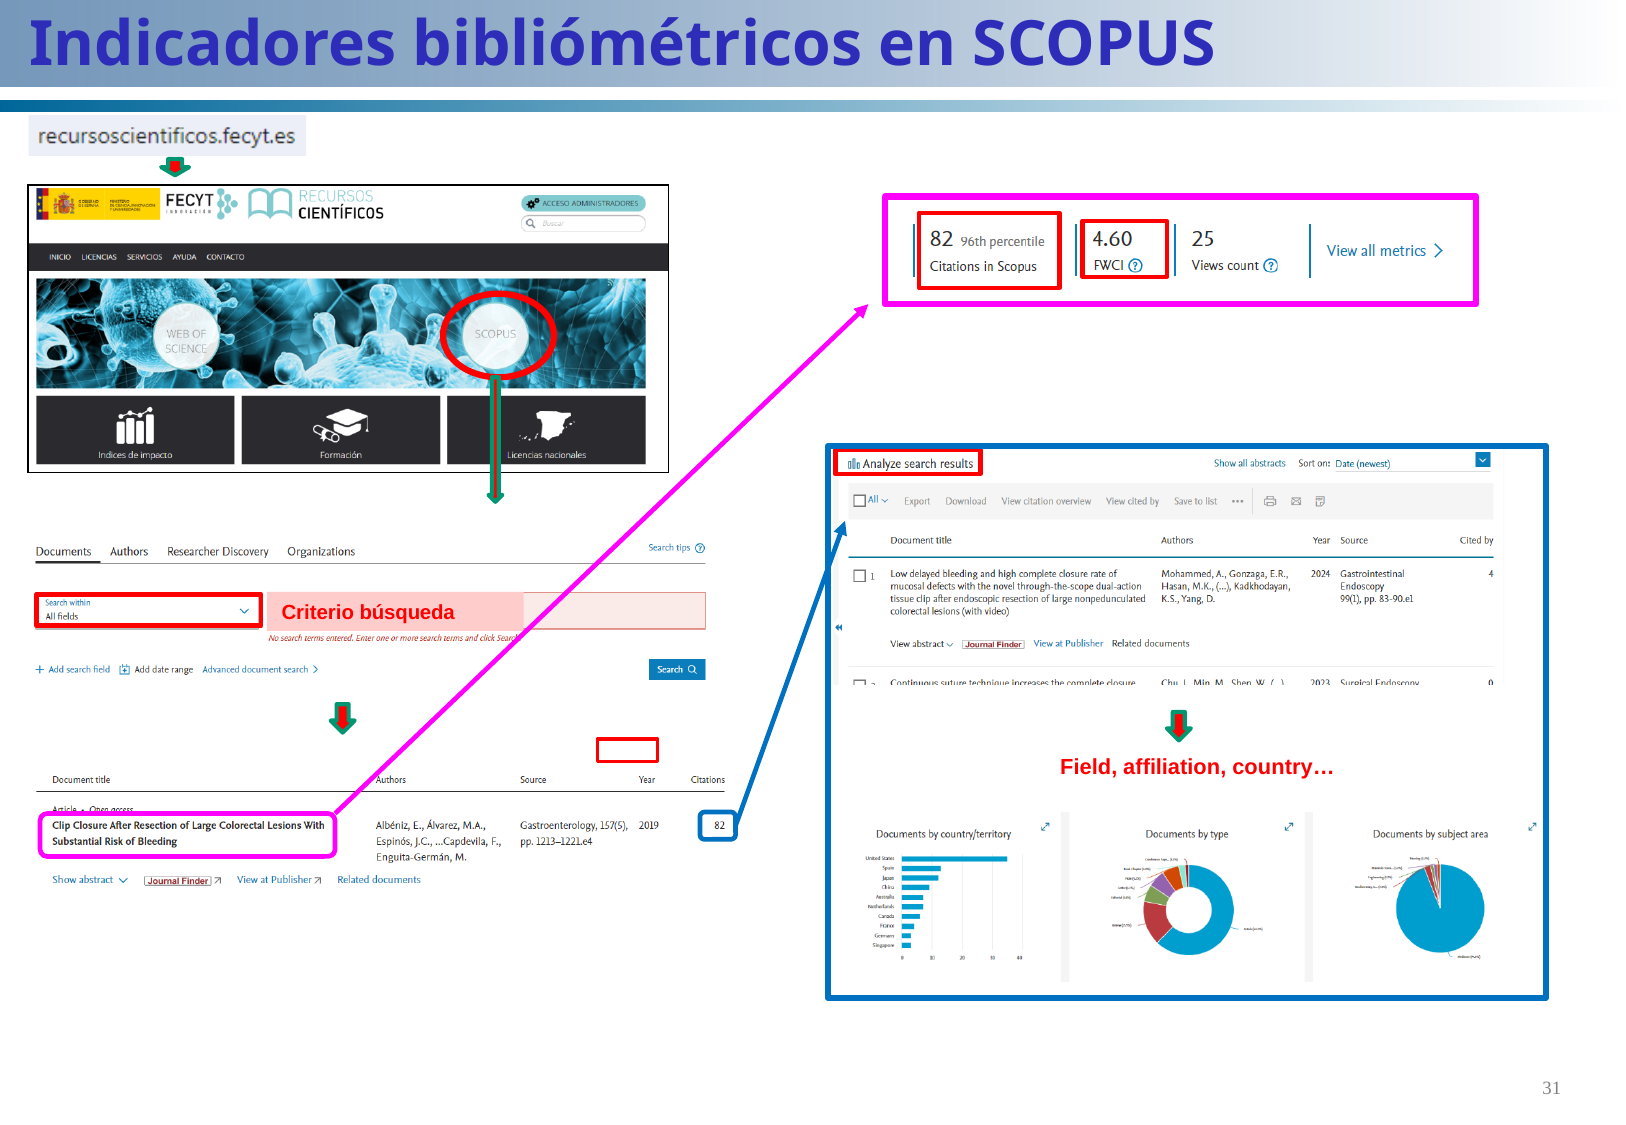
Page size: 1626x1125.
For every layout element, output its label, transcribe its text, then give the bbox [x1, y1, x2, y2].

text_box Indicadores bibliómétricos en SCOPUS [14, 0, 1598, 86]
text_box [826, 444, 1548, 1000]
picture [28, 115, 307, 156]
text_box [334, 303, 869, 814]
picture [833, 811, 1541, 982]
picture [36, 769, 735, 893]
picture [895, 209, 1505, 294]
text_box [159, 164, 192, 178]
picture [28, 185, 669, 473]
text_box [883, 194, 1478, 306]
picture [869, 447, 1505, 686]
picture [22, 528, 334, 692]
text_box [735, 821, 846, 826]
